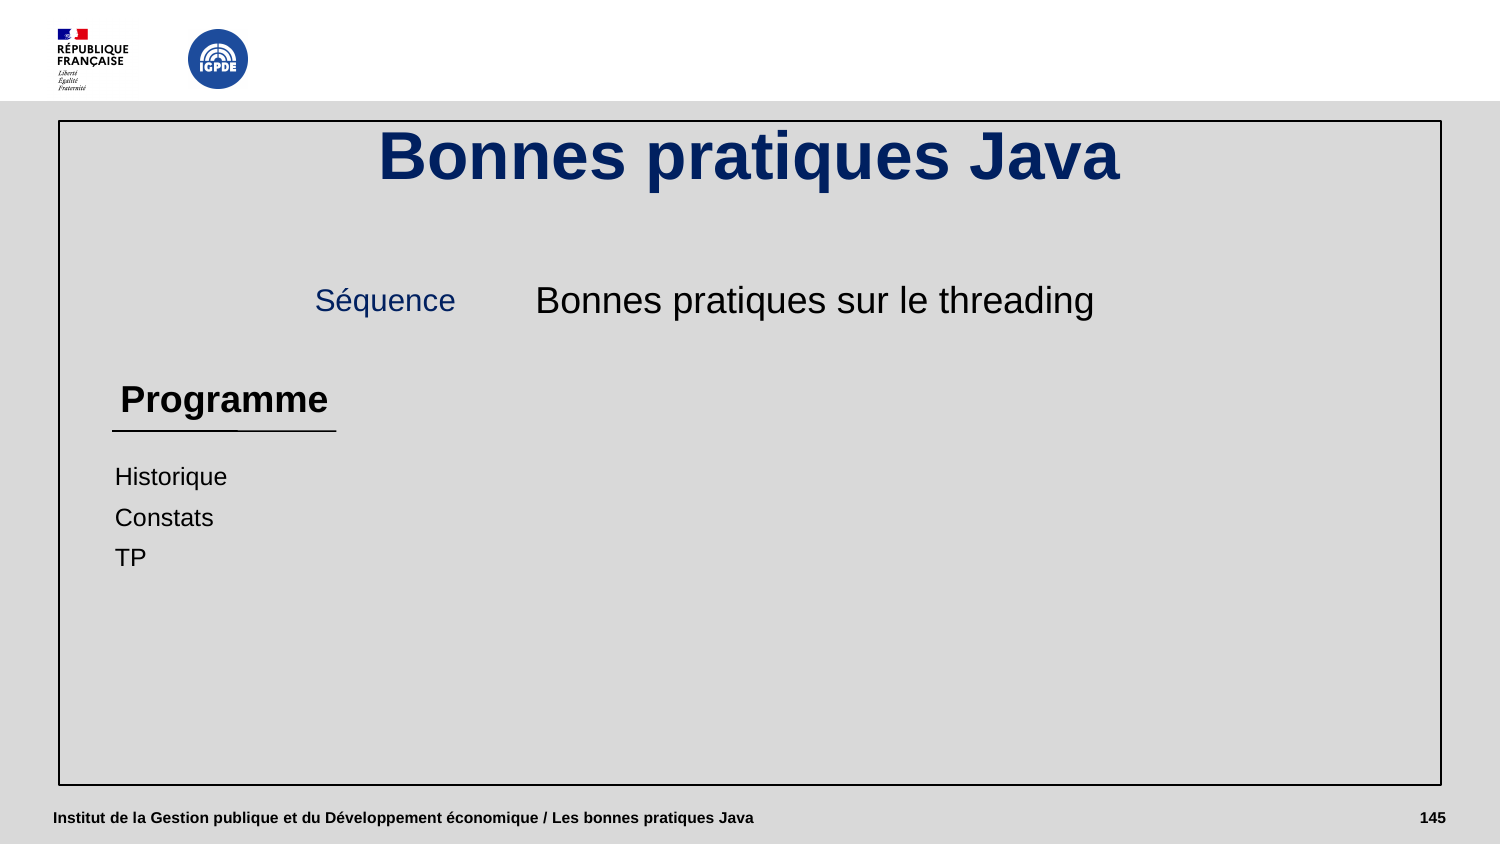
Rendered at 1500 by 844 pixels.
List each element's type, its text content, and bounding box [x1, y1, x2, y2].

slide_number 1 [1224, 787, 1447, 844]
text_box Historique Constats TP [100, 453, 1057, 787]
footer Institut de la Gestion publique et du Développement économique / Les bonnes pratiques Java [53, 787, 780, 844]
title Bonnes pratiques Java [58, 120, 1442, 786]
text_box Séquence [0, 280, 780, 352]
text_box Programme [112, 383, 337, 432]
text_box Bonnes pratiques sur le threading [520, 268, 1274, 328]
picture [188, 29, 248, 89]
picture [47, 18, 139, 101]
